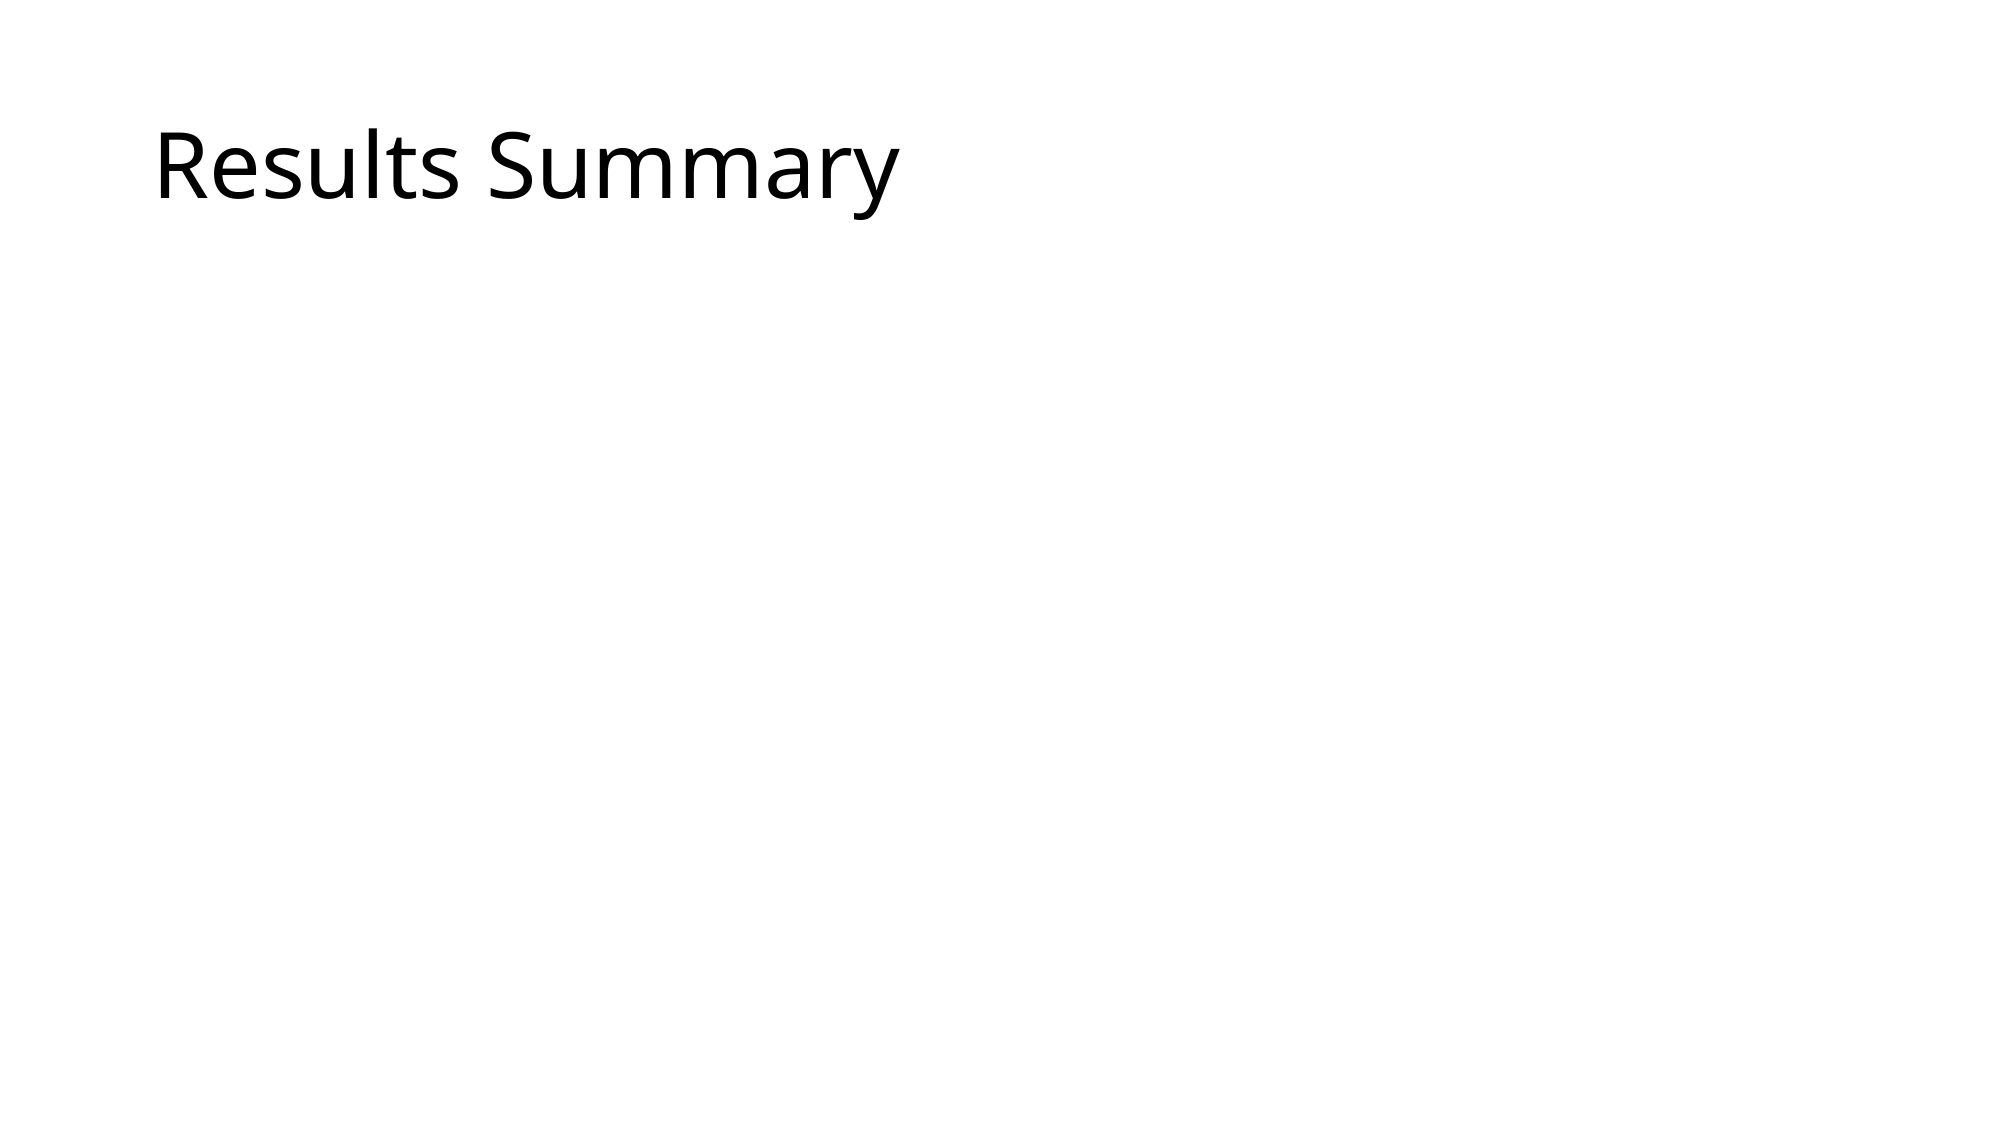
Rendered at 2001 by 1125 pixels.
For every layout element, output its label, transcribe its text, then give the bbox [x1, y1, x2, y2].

title Results Summary [137, 59, 1863, 278]
